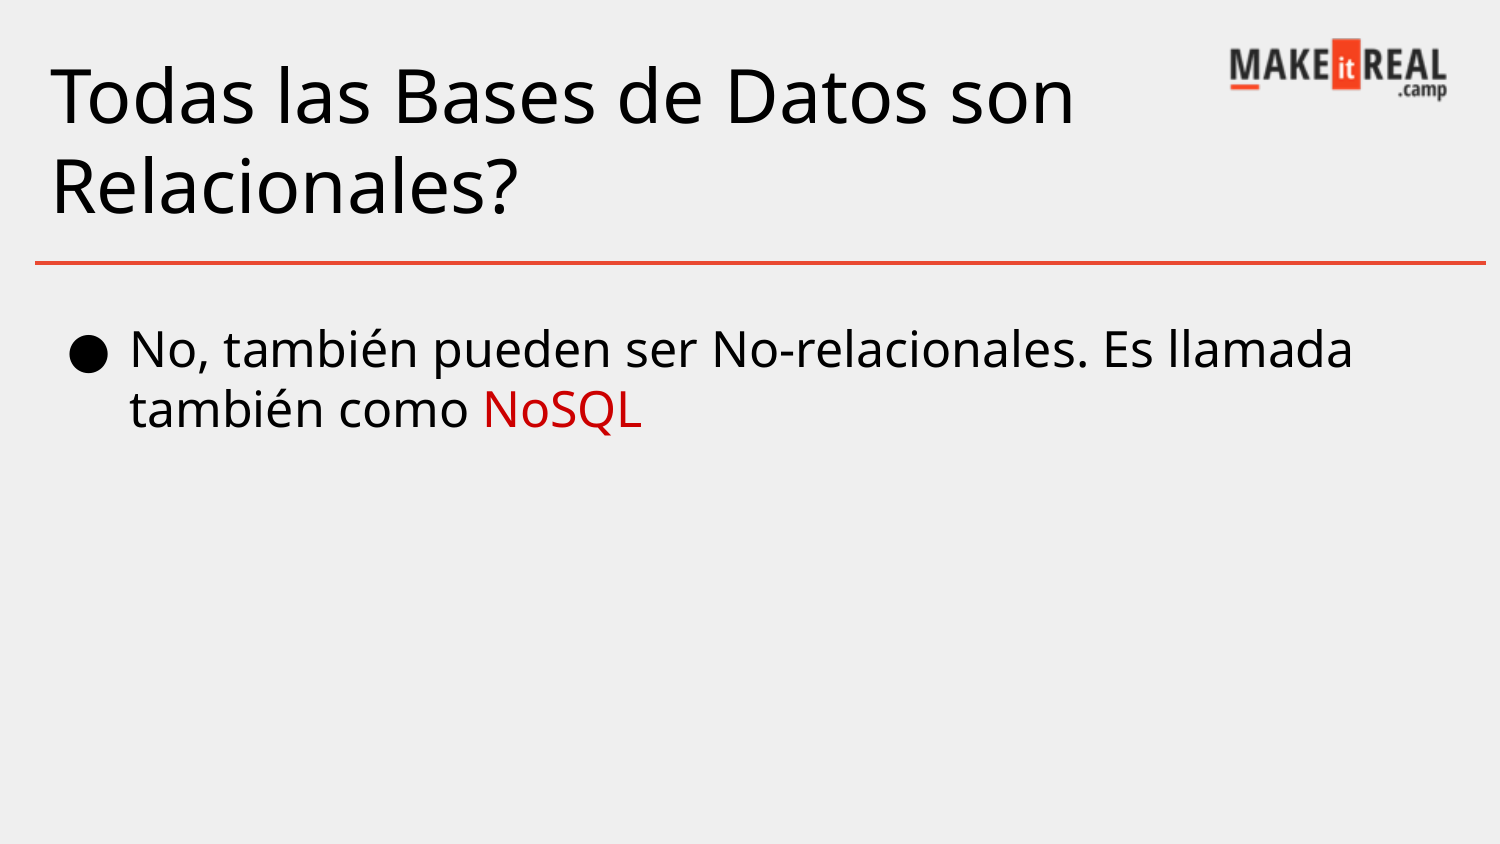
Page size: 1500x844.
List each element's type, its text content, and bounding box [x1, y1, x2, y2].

text_box Todas las Bases de Datos son Relacionales? [35, 33, 1320, 245]
text_box No, también pueden ser No-relacionales. Es llamada también como NoSQL [39, 302, 1461, 772]
picture [34, 261, 1486, 266]
picture [1202, 15, 1476, 126]
